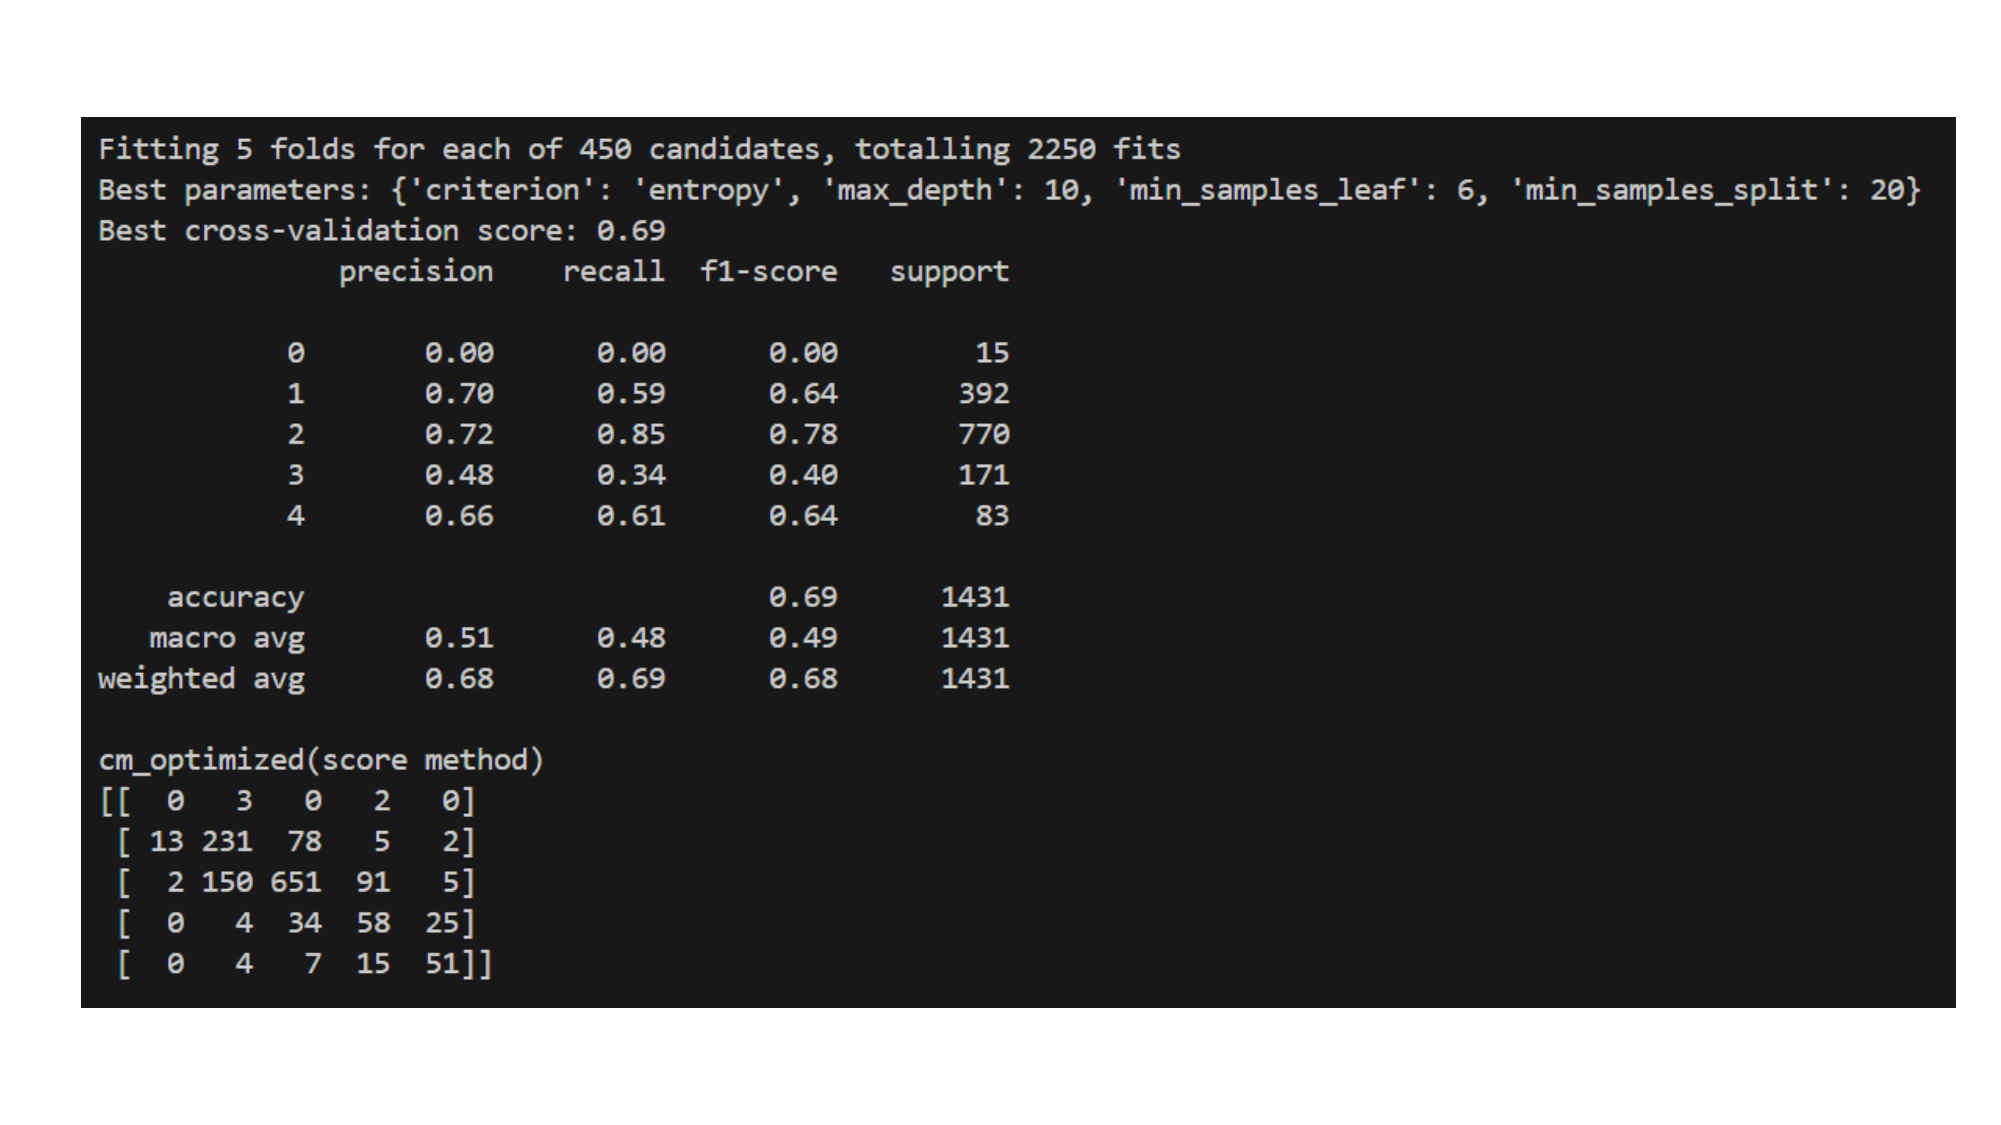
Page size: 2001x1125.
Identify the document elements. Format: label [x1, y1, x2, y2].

picture [81, 117, 1956, 1008]
